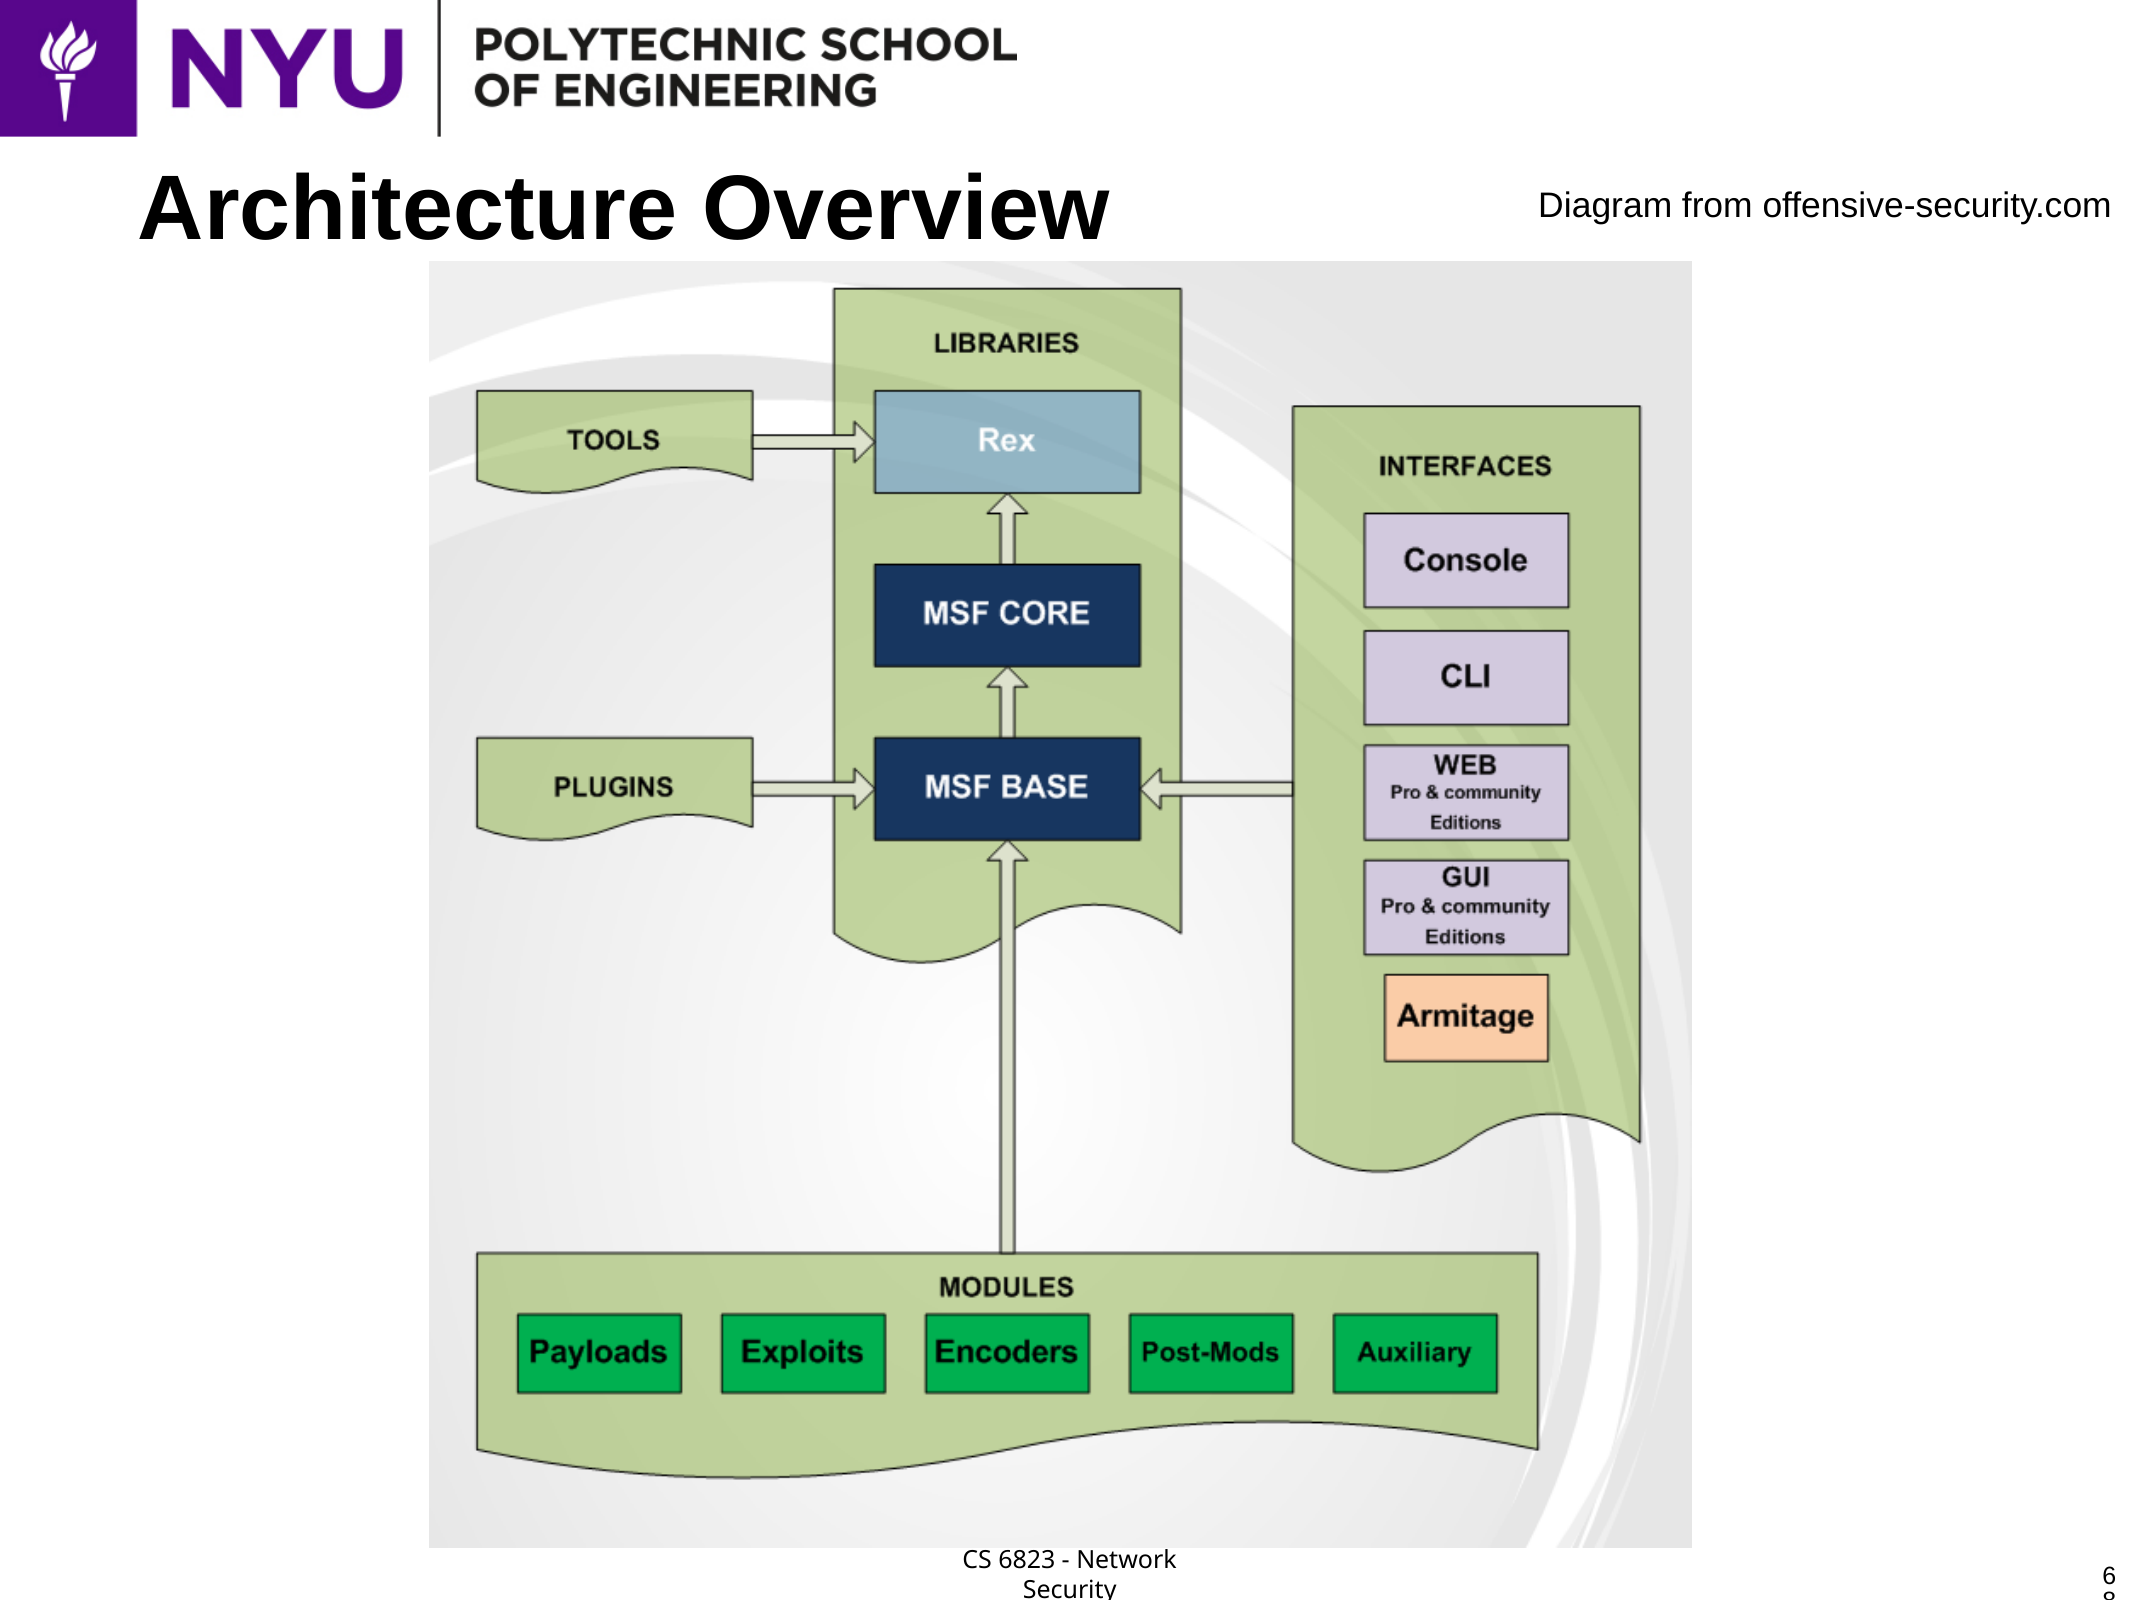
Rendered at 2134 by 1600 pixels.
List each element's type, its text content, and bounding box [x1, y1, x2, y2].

picture [428, 261, 1692, 1548]
slide_number 68 [2086, 1551, 2132, 1599]
picture [0, 0, 1017, 138]
title Architecture Overview [116, 137, 2037, 286]
text_box Diagram from offensive-security.com [1491, 171, 2134, 236]
